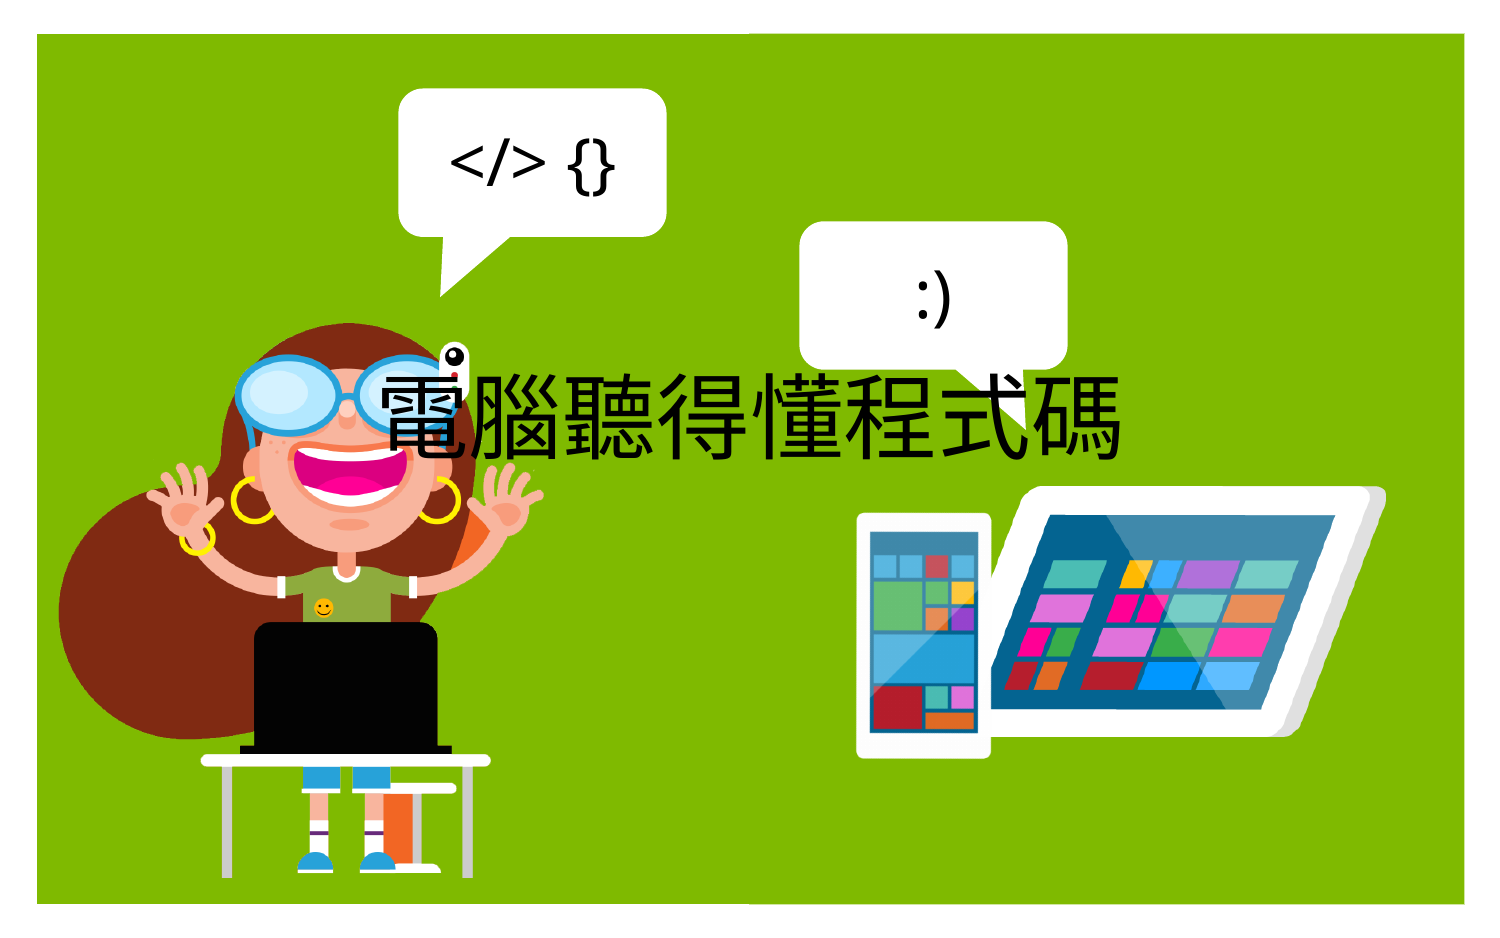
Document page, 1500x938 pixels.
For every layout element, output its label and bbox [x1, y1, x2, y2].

text_box [1, 0, 1498, 938]
